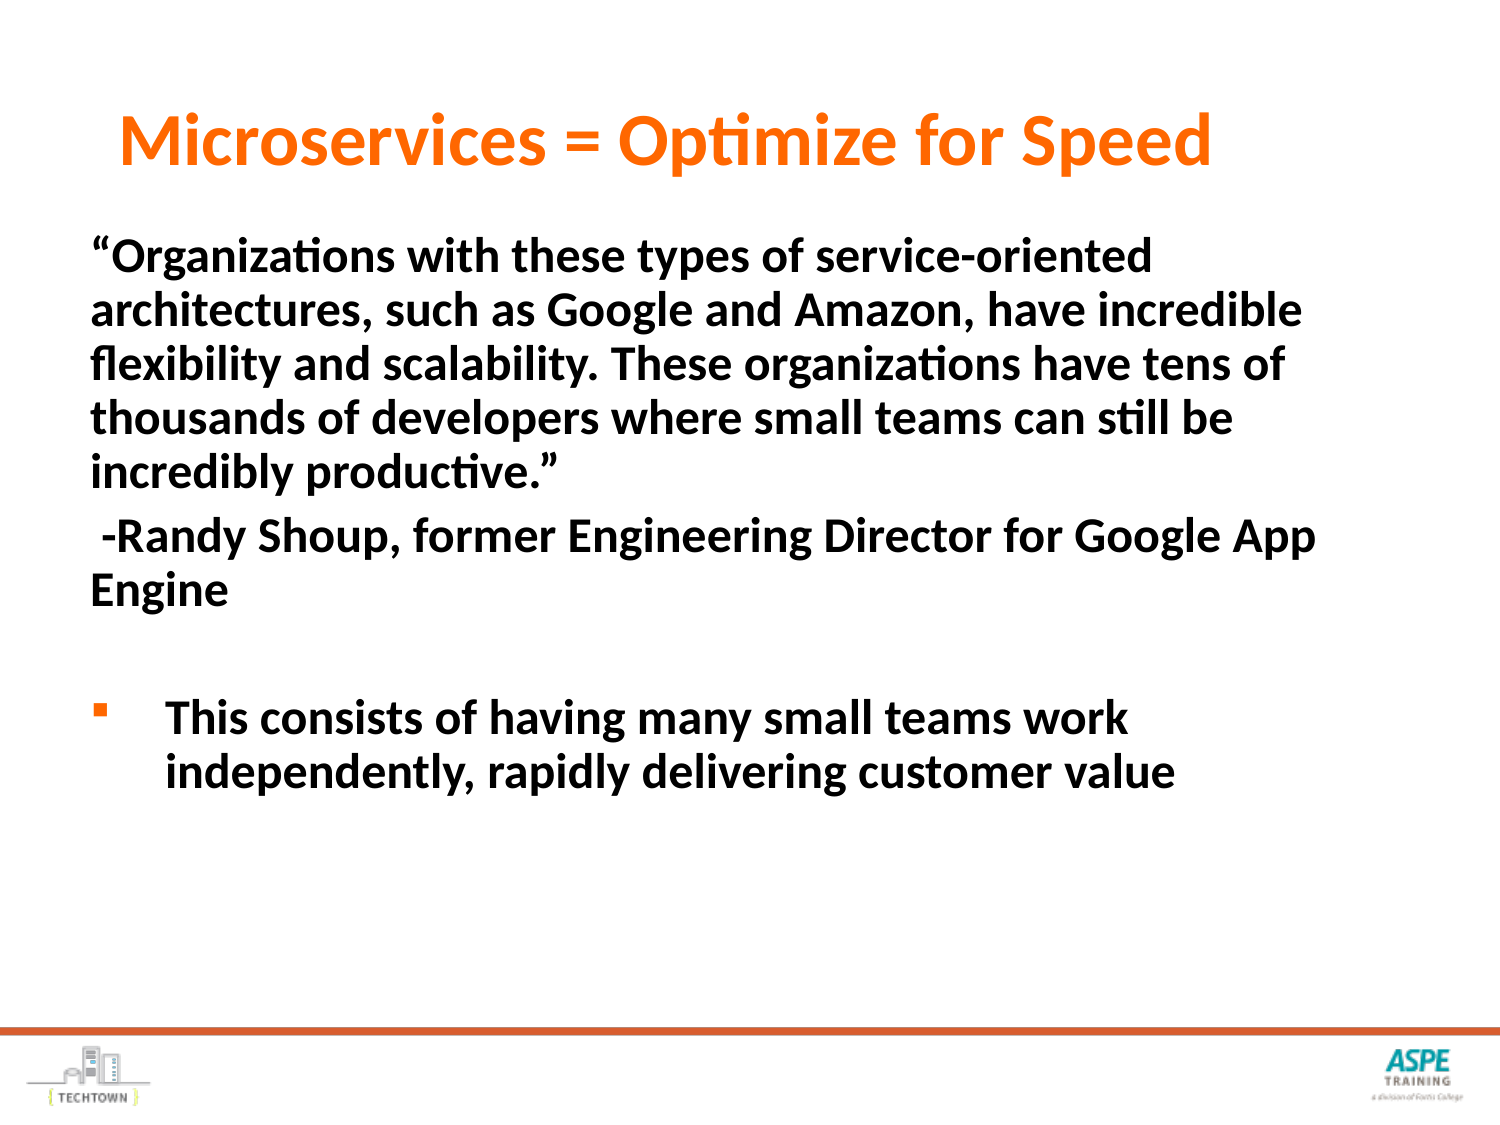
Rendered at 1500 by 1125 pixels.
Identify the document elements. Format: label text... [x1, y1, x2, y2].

title Microservices = Optimize for Speed [103, 59, 1397, 222]
list “Organizations with these types of service-oriented architectures, such as Google and Amazon, have incredible flexibility and scalability. These organizations have tens of thousands of developers where small teams can still be incredibly productive.” -Randy Shoup, former Engineering Director for Google App Engine This consists of having many small teams work independently, rapidly delivering customer value [75, 222, 1454, 1009]
